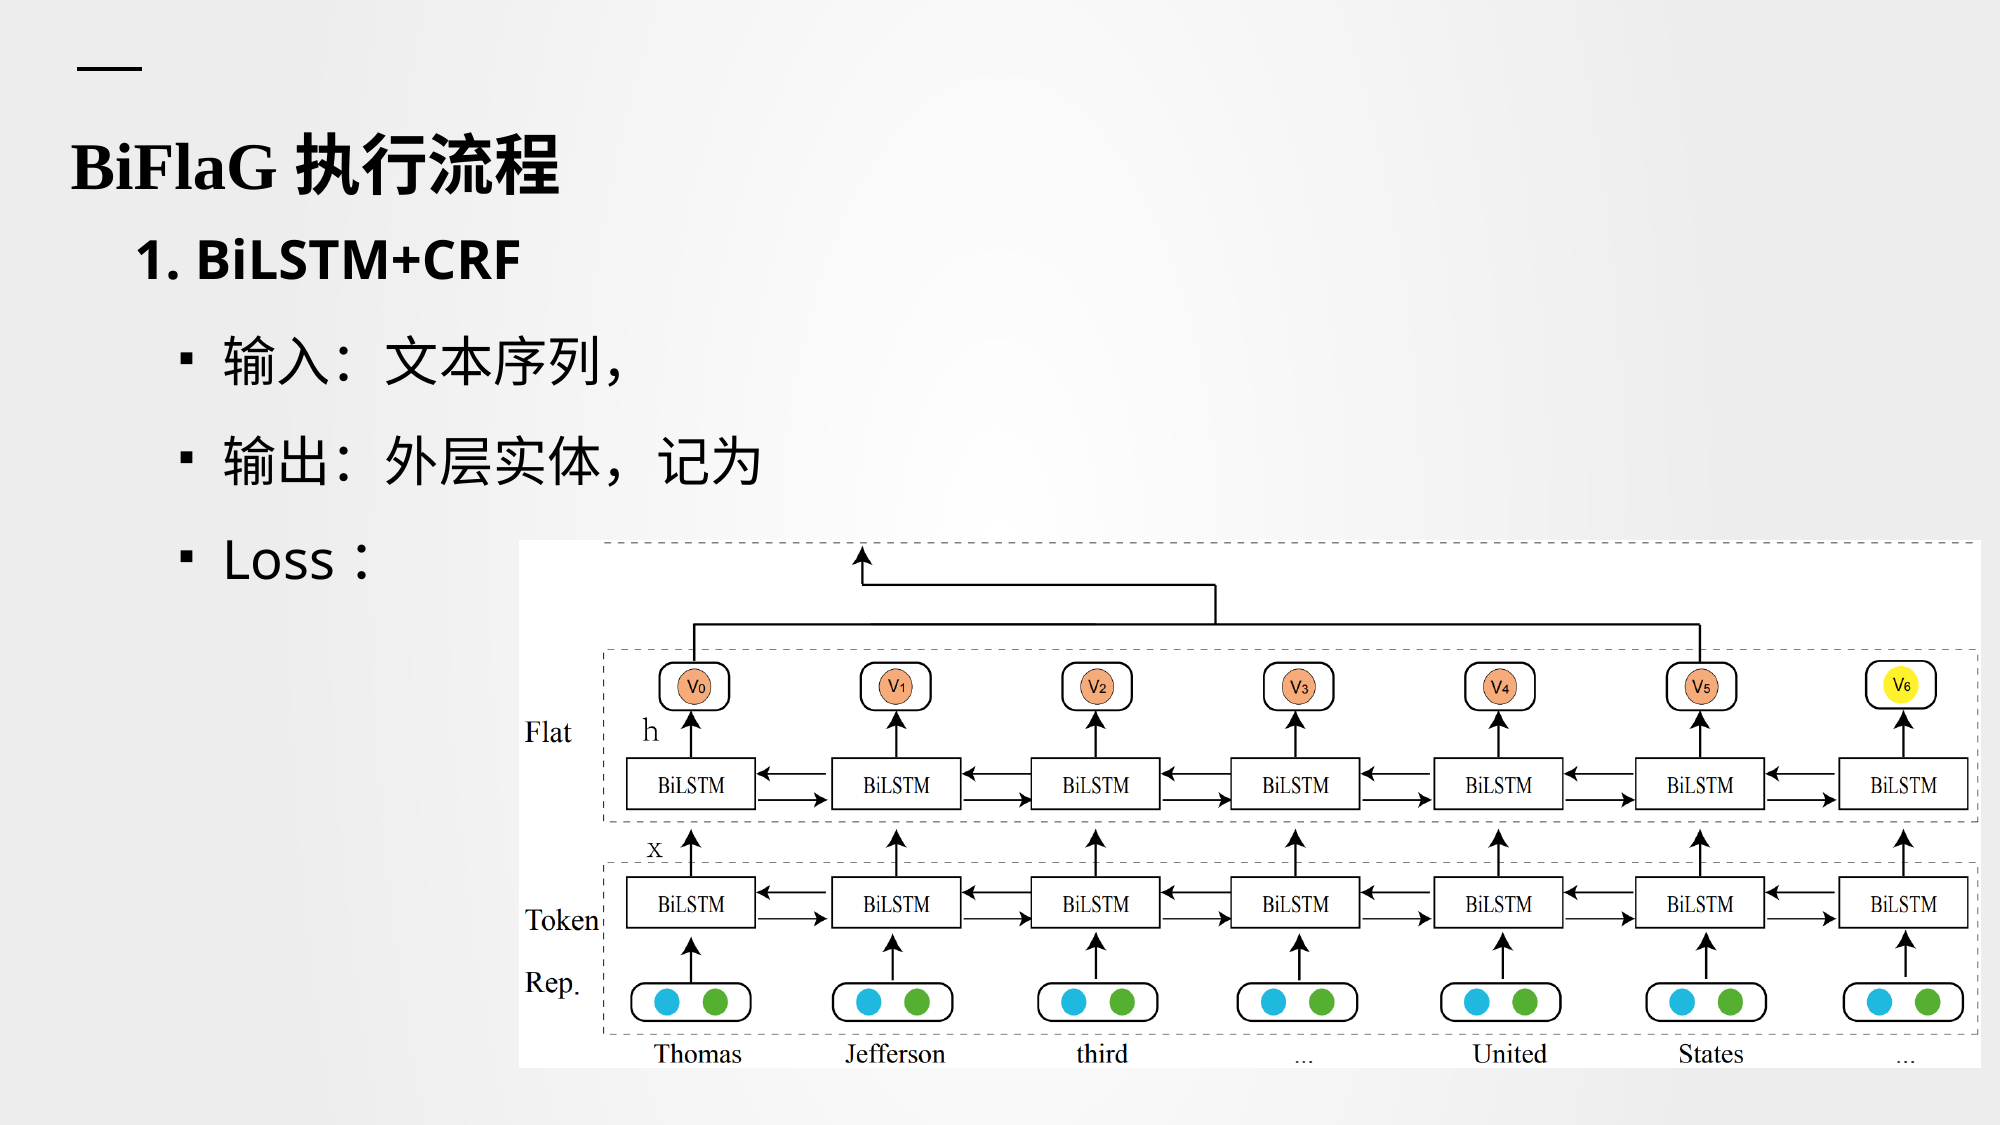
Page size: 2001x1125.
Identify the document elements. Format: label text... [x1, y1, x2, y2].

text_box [180, 320, 1142, 402]
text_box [180, 518, 1549, 600]
text_box 1. BiLSTM+CRF [119, 218, 592, 298]
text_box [55, 69, 694, 204]
picture [0, 0, 2000, 1125]
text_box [180, 419, 1549, 501]
